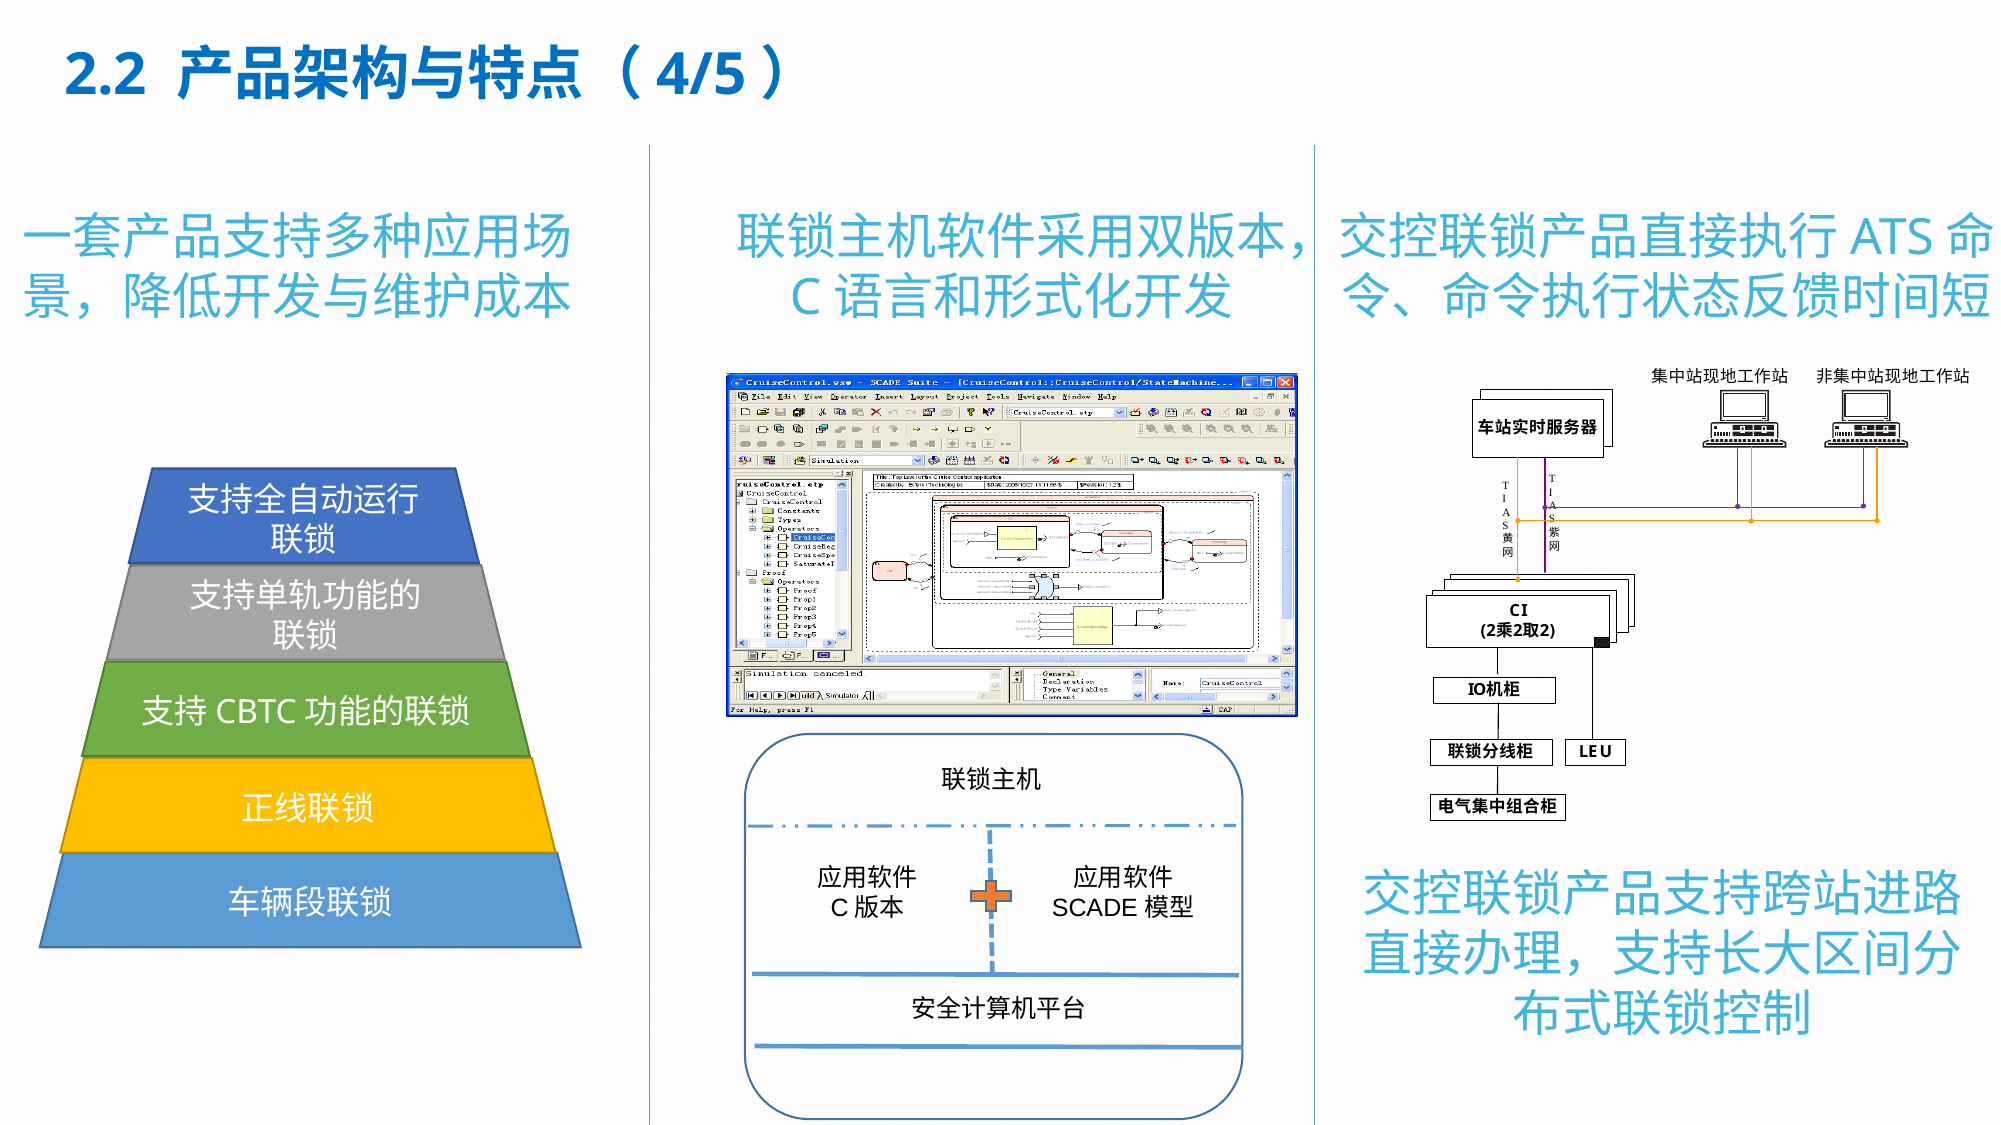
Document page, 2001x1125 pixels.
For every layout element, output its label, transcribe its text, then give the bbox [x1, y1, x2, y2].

text_box 联锁主机软件采用双版本，C语言和形式化开发 [708, 197, 1314, 333]
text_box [39, 468, 581, 948]
text_box 一套产品支持多种应用场景，降低开发与维护成本 [0, 197, 596, 333]
text_box 交控联锁产品支持跨站进路直接办理，支持长大区间分布式联锁控制 [1345, 853, 1980, 1049]
picture [1424, 362, 1980, 826]
picture [726, 373, 1298, 717]
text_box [677, 734, 1277, 1120]
text_box 交控联锁产品直接执行ATS命令、命令执行状态反馈时间短 [1315, 197, 2000, 333]
text_box 2.2 产品架构与特点（4/5） [49, 28, 834, 114]
